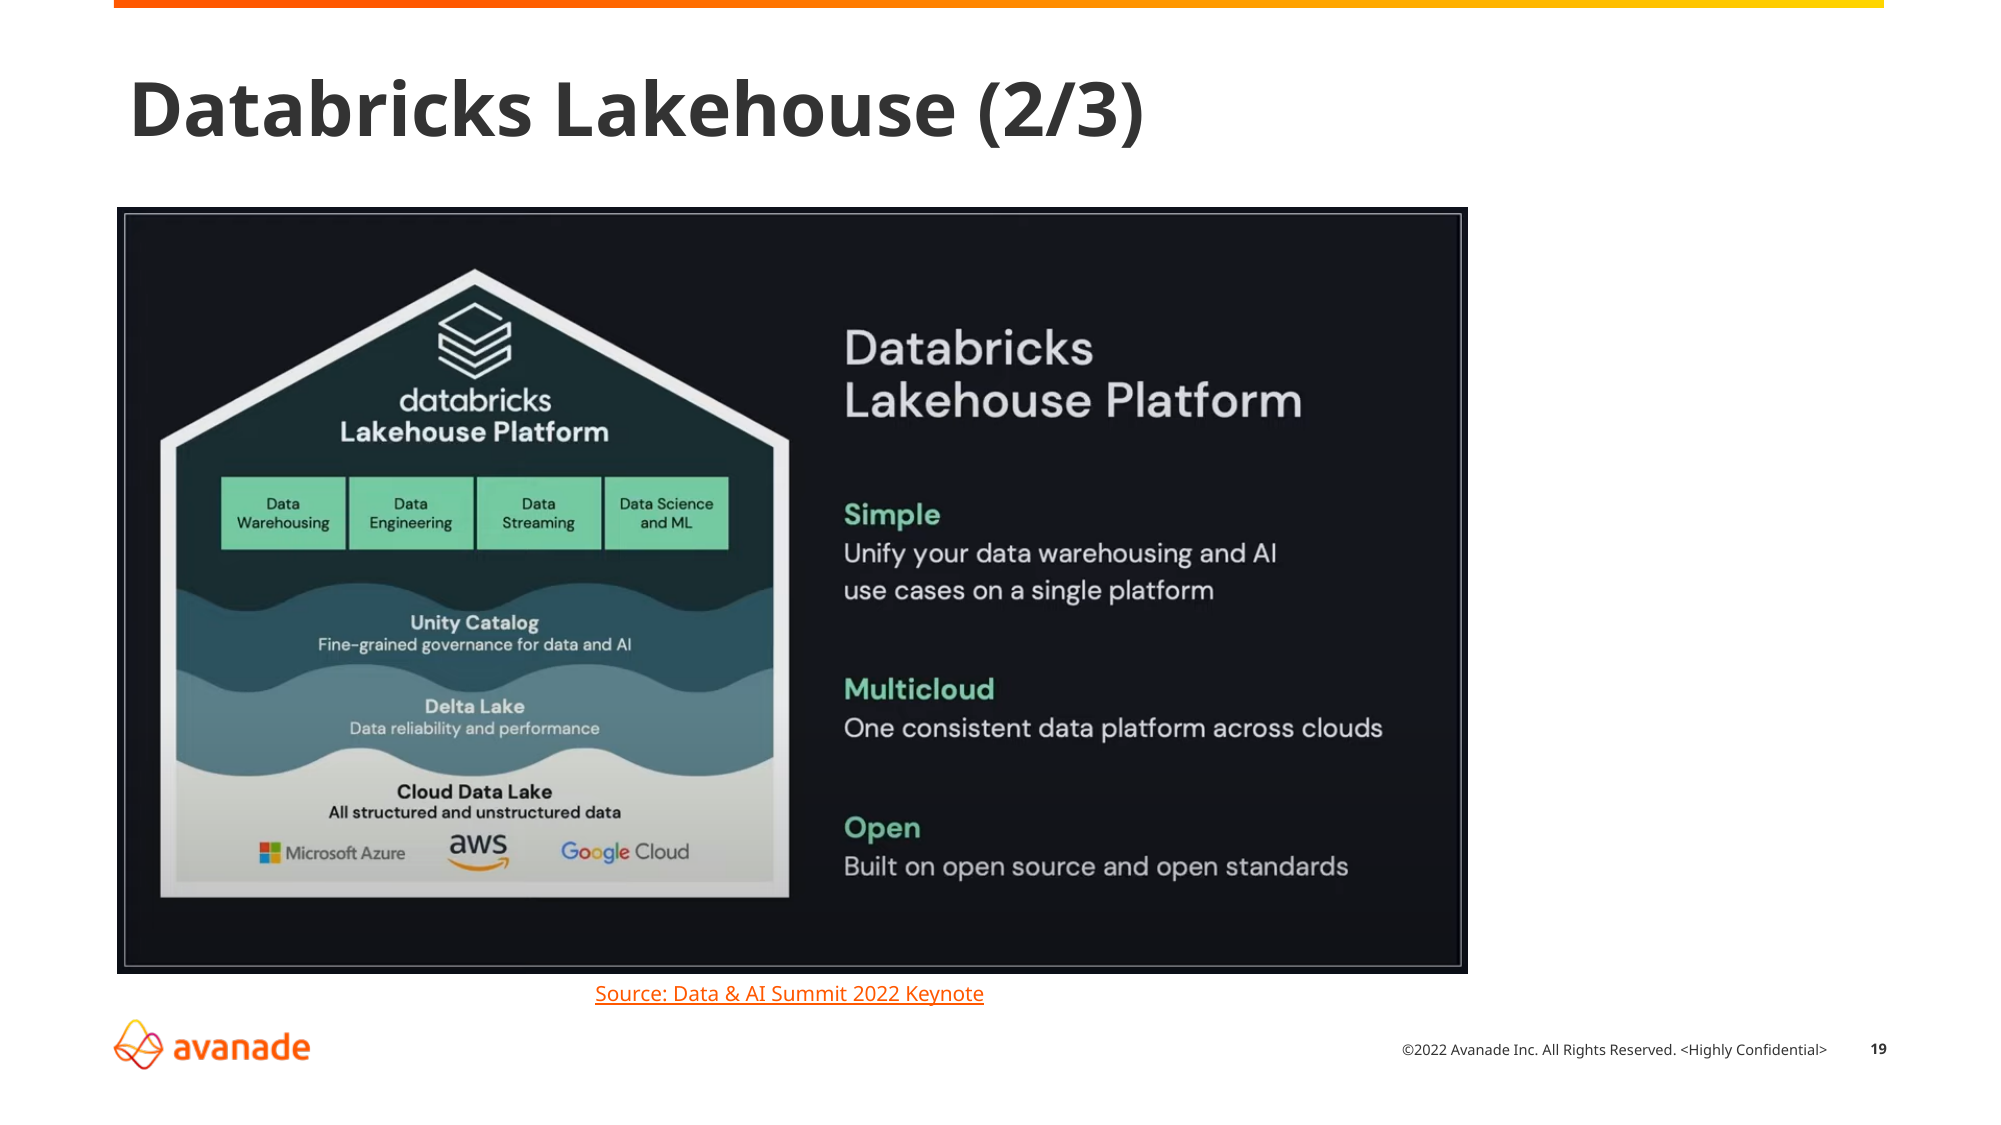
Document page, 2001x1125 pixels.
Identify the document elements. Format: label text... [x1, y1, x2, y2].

picture [117, 207, 1468, 974]
picture [93, 999, 339, 1090]
title Databricks Lakehouse (2/3) [113, 64, 1883, 228]
text_box Source: Data & AI Summit 2022 Keynote [117, 974, 1463, 1017]
